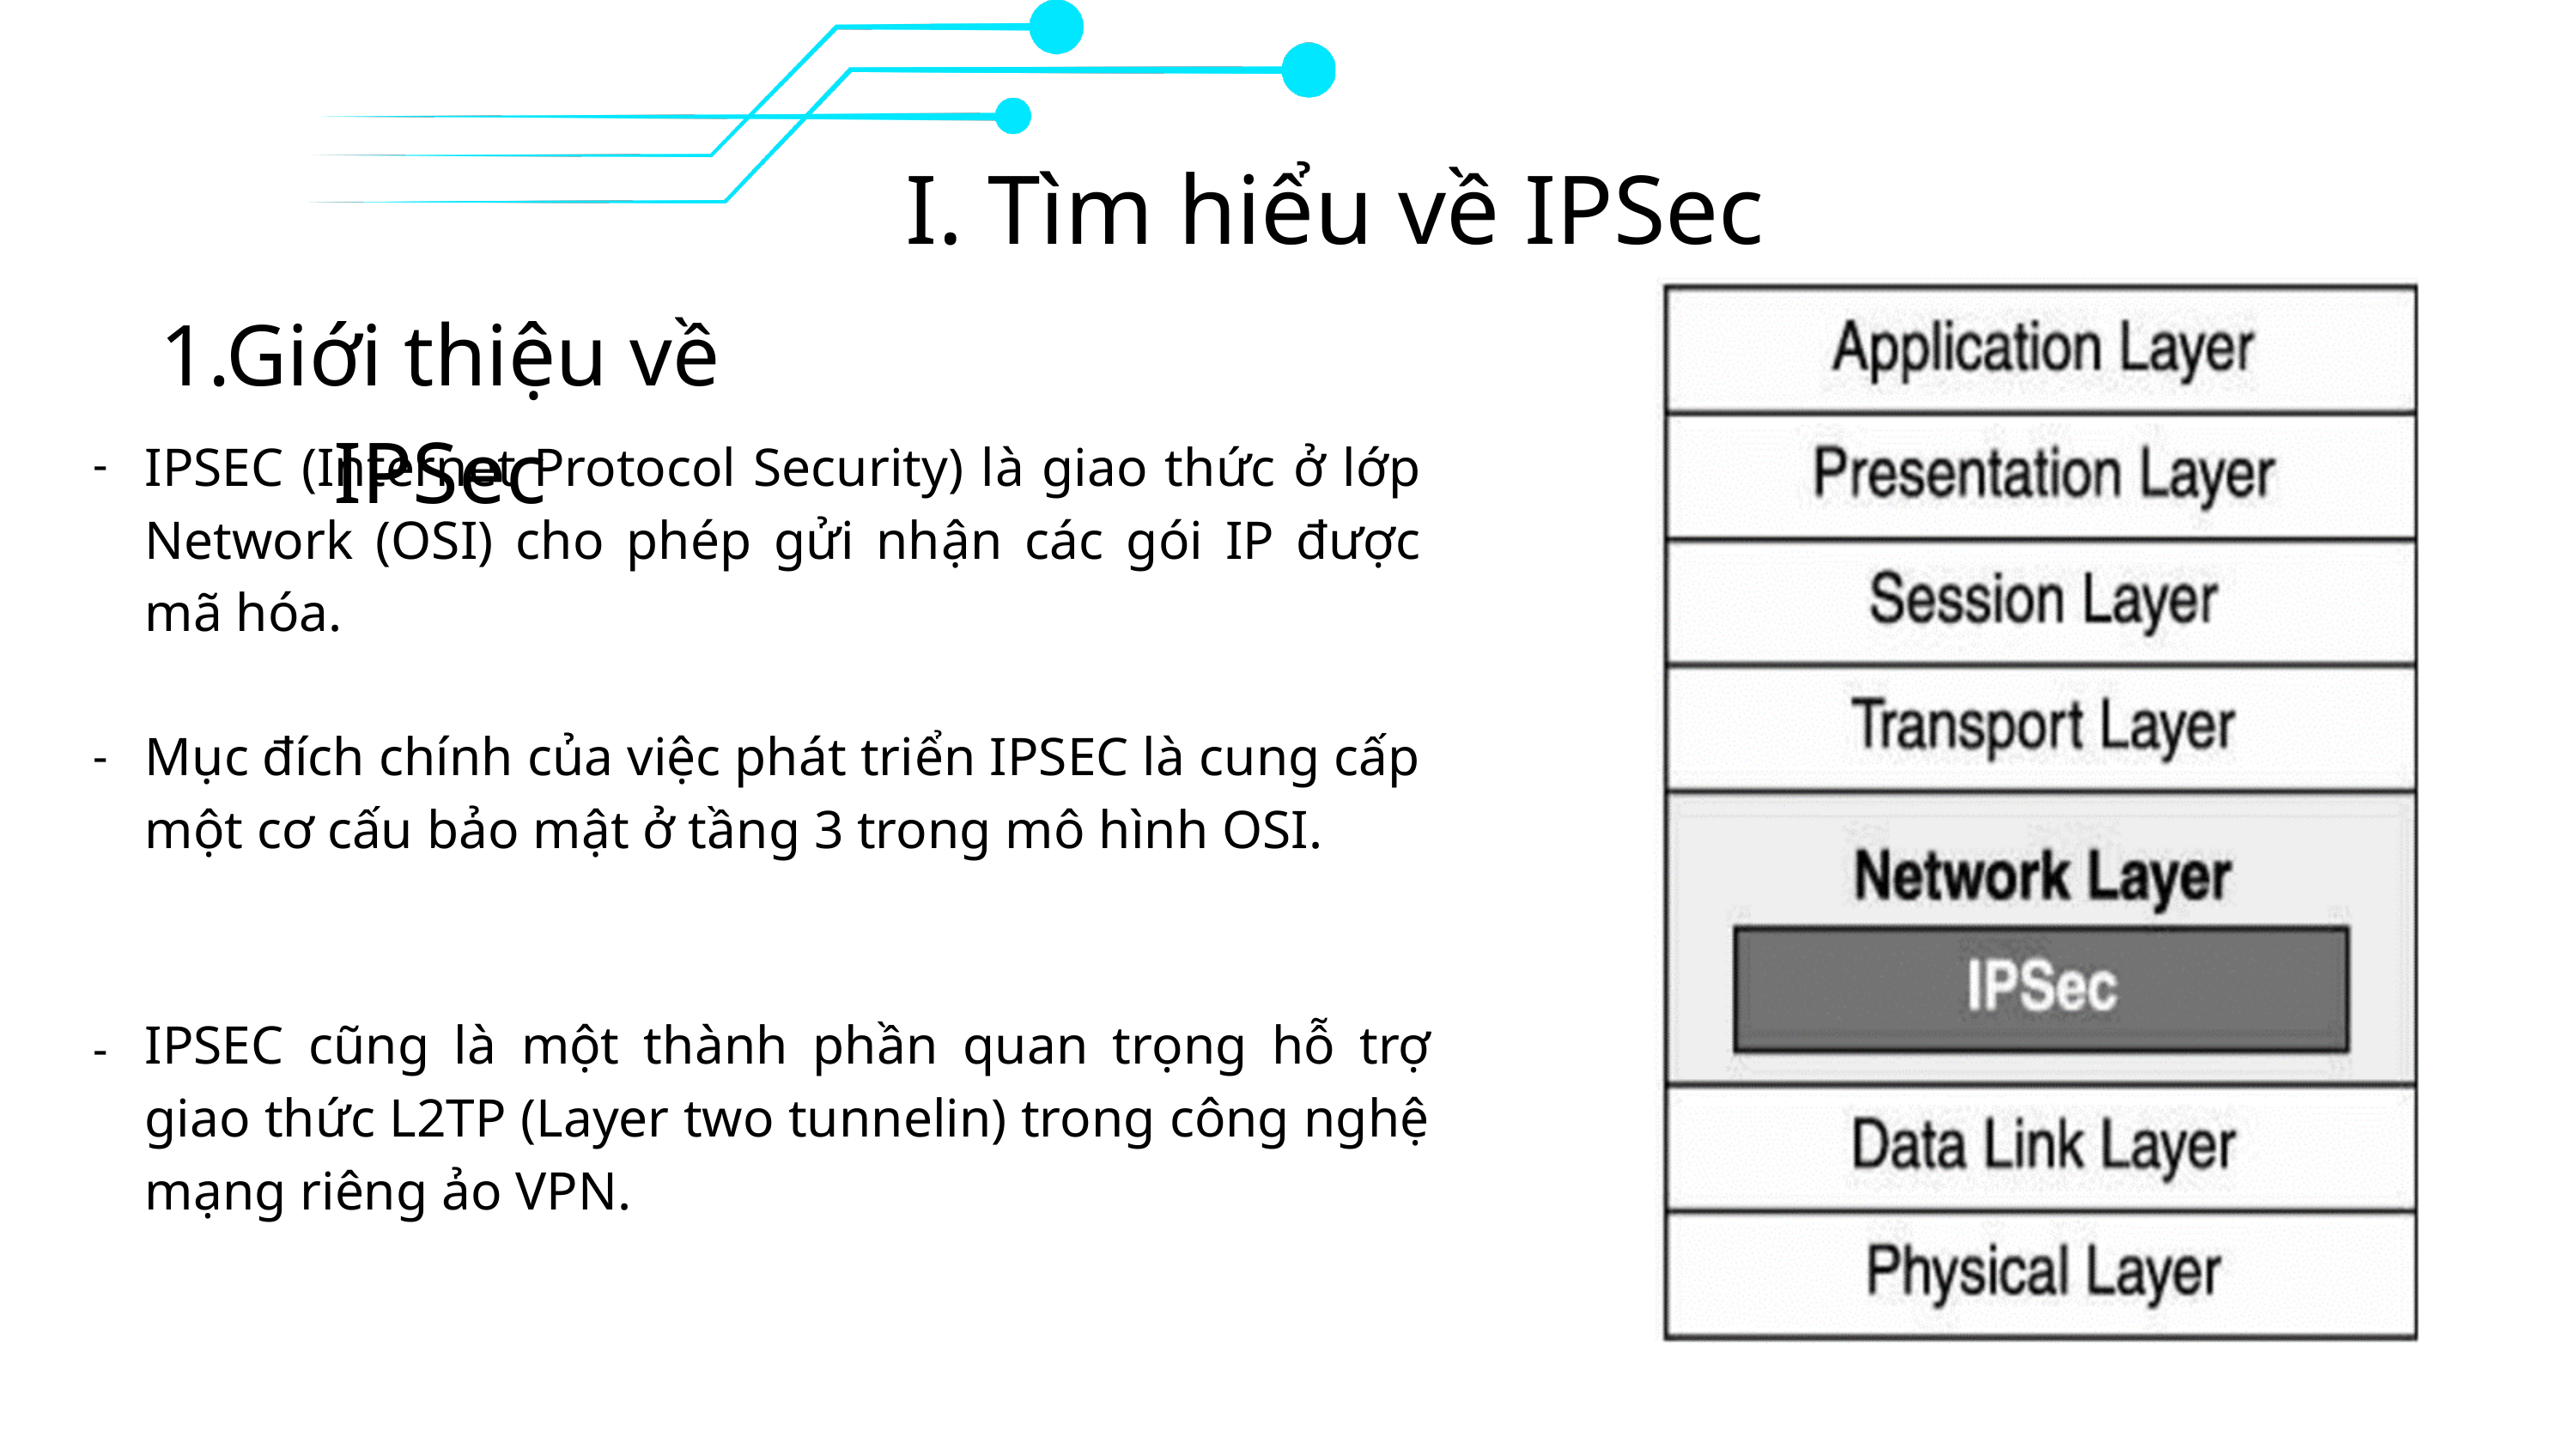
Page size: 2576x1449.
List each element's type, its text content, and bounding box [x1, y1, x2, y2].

text_box - [89, 1009, 112, 1076]
text_box [305, 0, 1336, 203]
text_box IPSEC cũng là một thành phần quan trọng hỗ trợ giao thức L2TP (Layer two tunnelin) trong công nghệ mạng riêng ảo VPN. [144, 1002, 1431, 1221]
text_box Mục đích chính của việc phát triển IPSEC là cung cấp một cơ cấu bảo mật ở tầng 3 trong mô hình OSI. [144, 713, 1421, 931]
text_box IPSEC (Internet Protocol Security) là giao thức ở lớp Network (OSI) cho phép gửi nhận các gói IP được mã hóa. [144, 423, 1421, 713]
text_box [1622, 267, 2454, 1361]
text_box - [89, 425, 112, 491]
text_box I. Tìm hiểu về IPSec [820, 130, 1851, 264]
text_box - [89, 717, 112, 783]
text_box 1.Giới thiệu về IPSec [59, 285, 821, 521]
